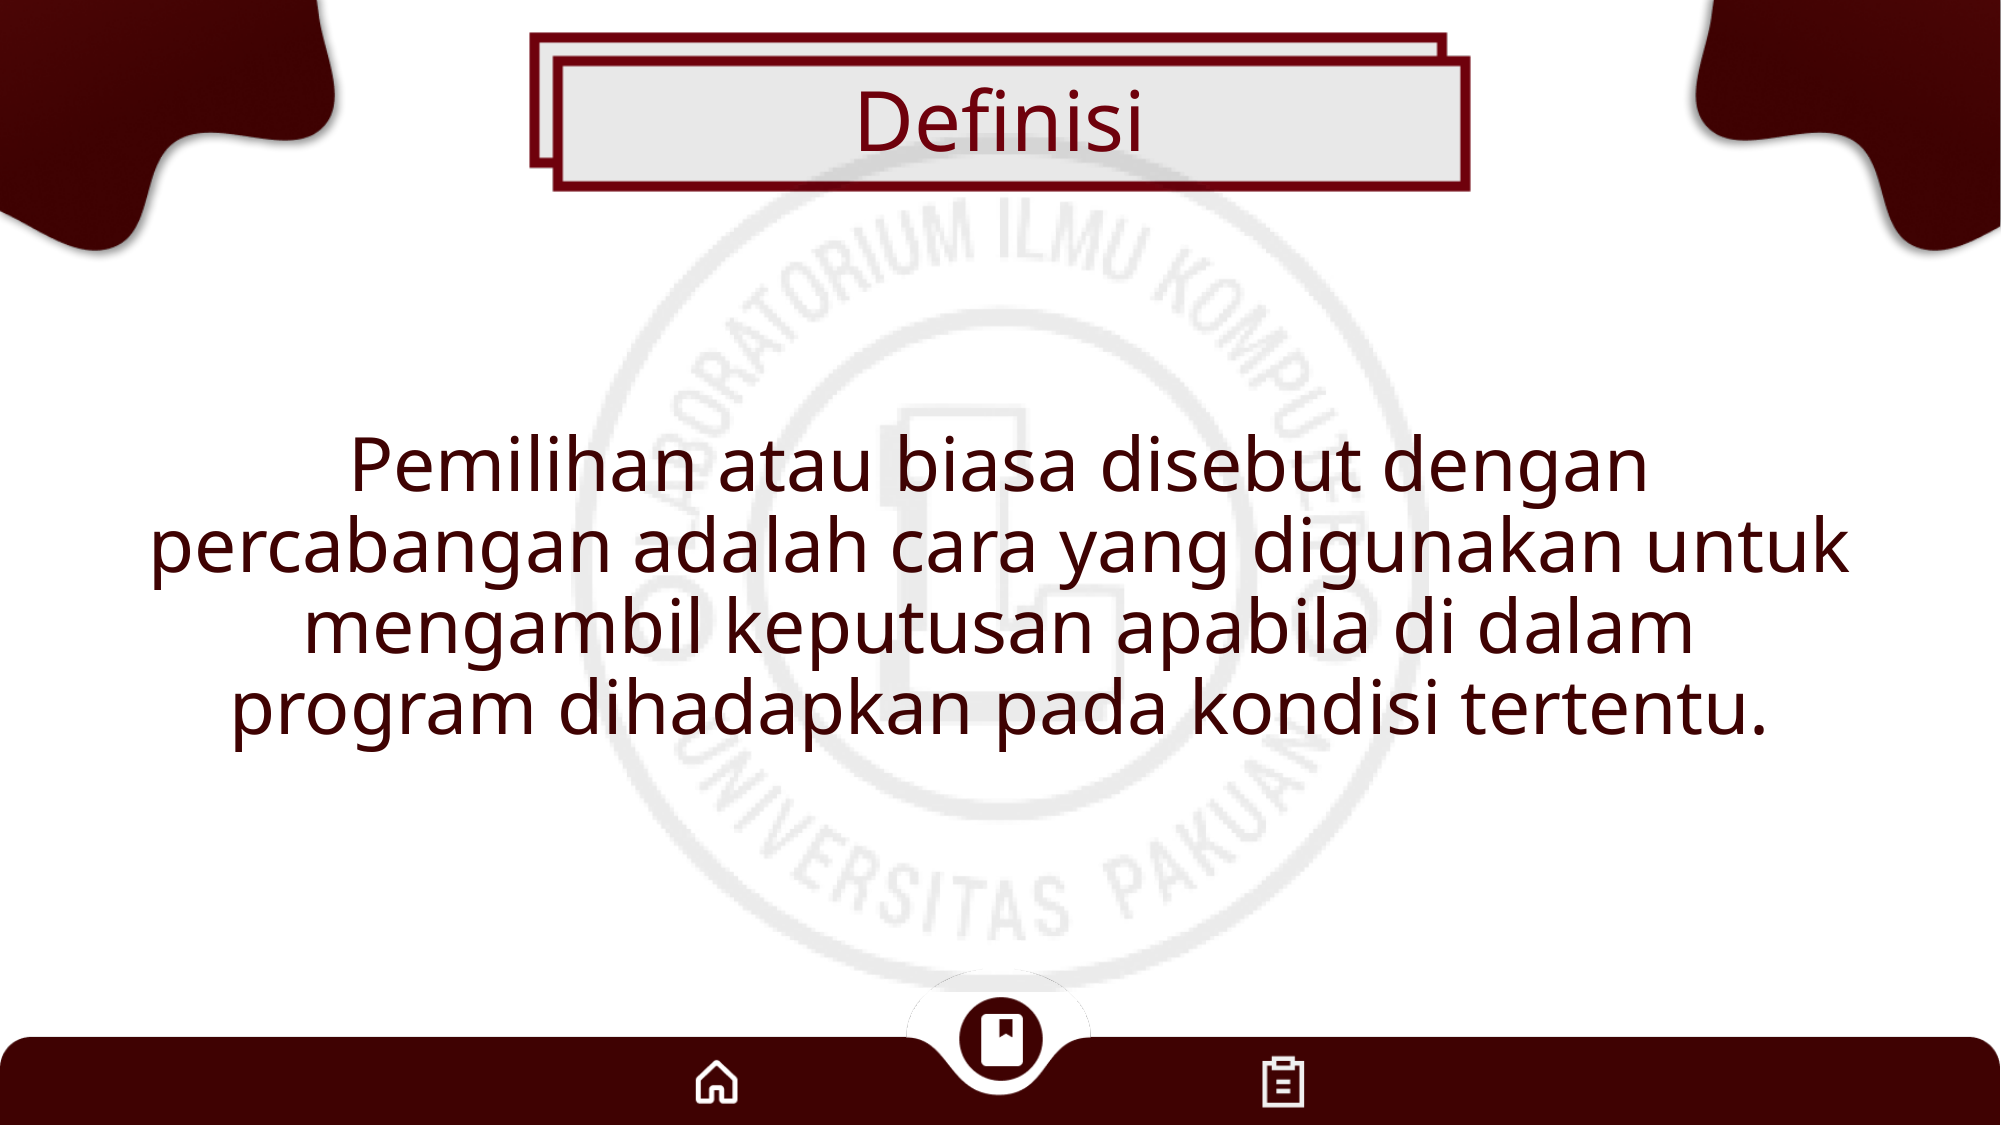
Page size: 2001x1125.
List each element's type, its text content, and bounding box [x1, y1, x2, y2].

list Pemilihan atau biasa disebut dengan percabangan adalah cara yang digunakan untuk mengambil keputusan apabila di dalam program dihadapkan pada kondisi tertentu. [125, 419, 1875, 857]
title Definisi [435, 47, 1565, 177]
picture [0, 857, 2000, 1125]
picture [0, 0, 1471, 419]
picture [1500, 0, 2001, 402]
